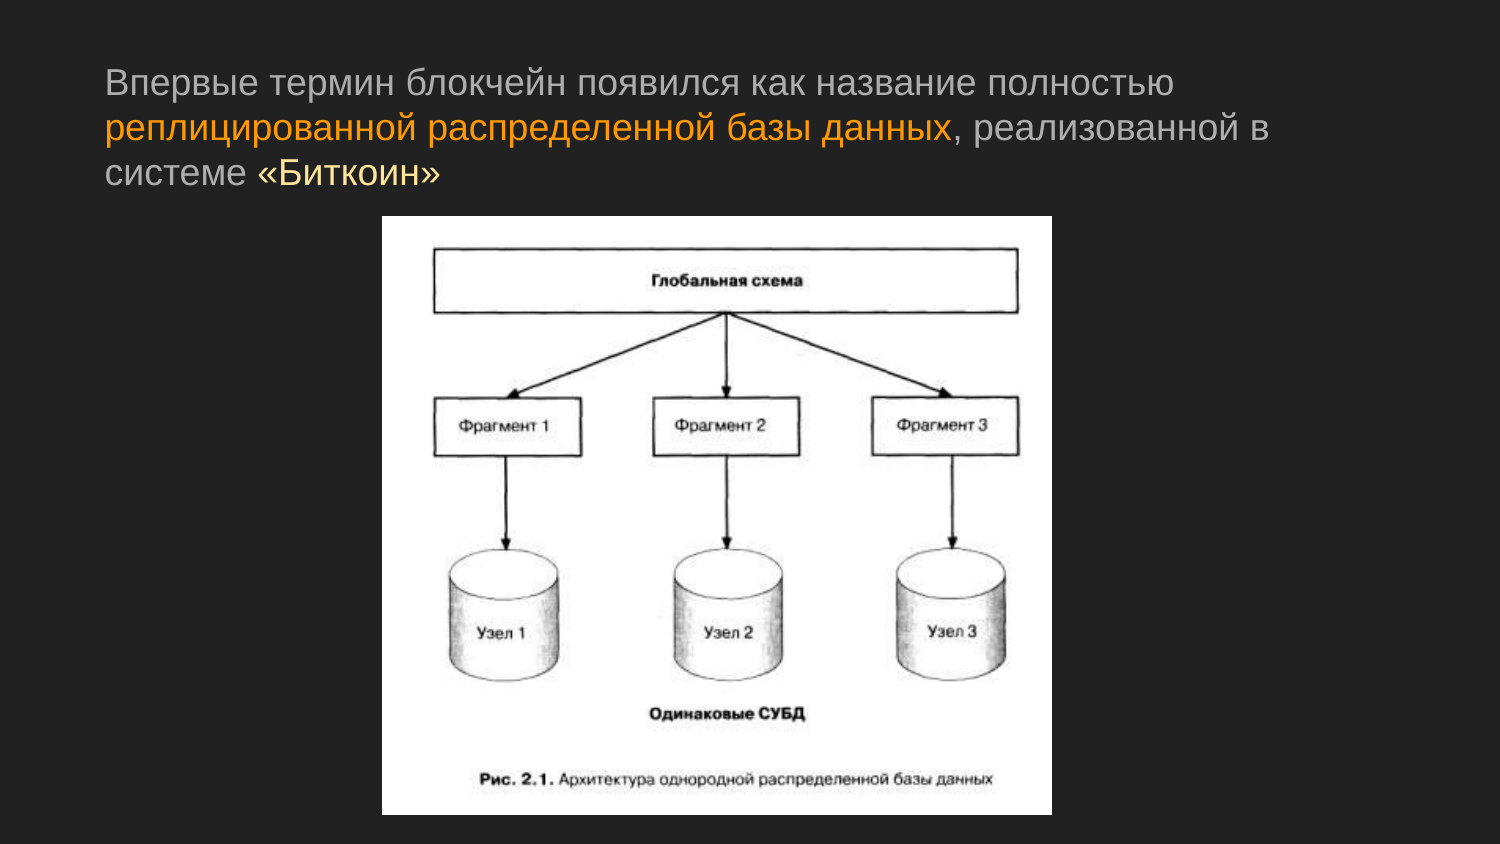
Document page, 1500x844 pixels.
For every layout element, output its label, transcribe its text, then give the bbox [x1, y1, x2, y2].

picture [382, 216, 1052, 815]
text_box Впервые термин блокчейн появился как название полностью реплицированной распределенной базы данных, реализованной в системе «Биткоин» [89, 42, 1411, 203]
